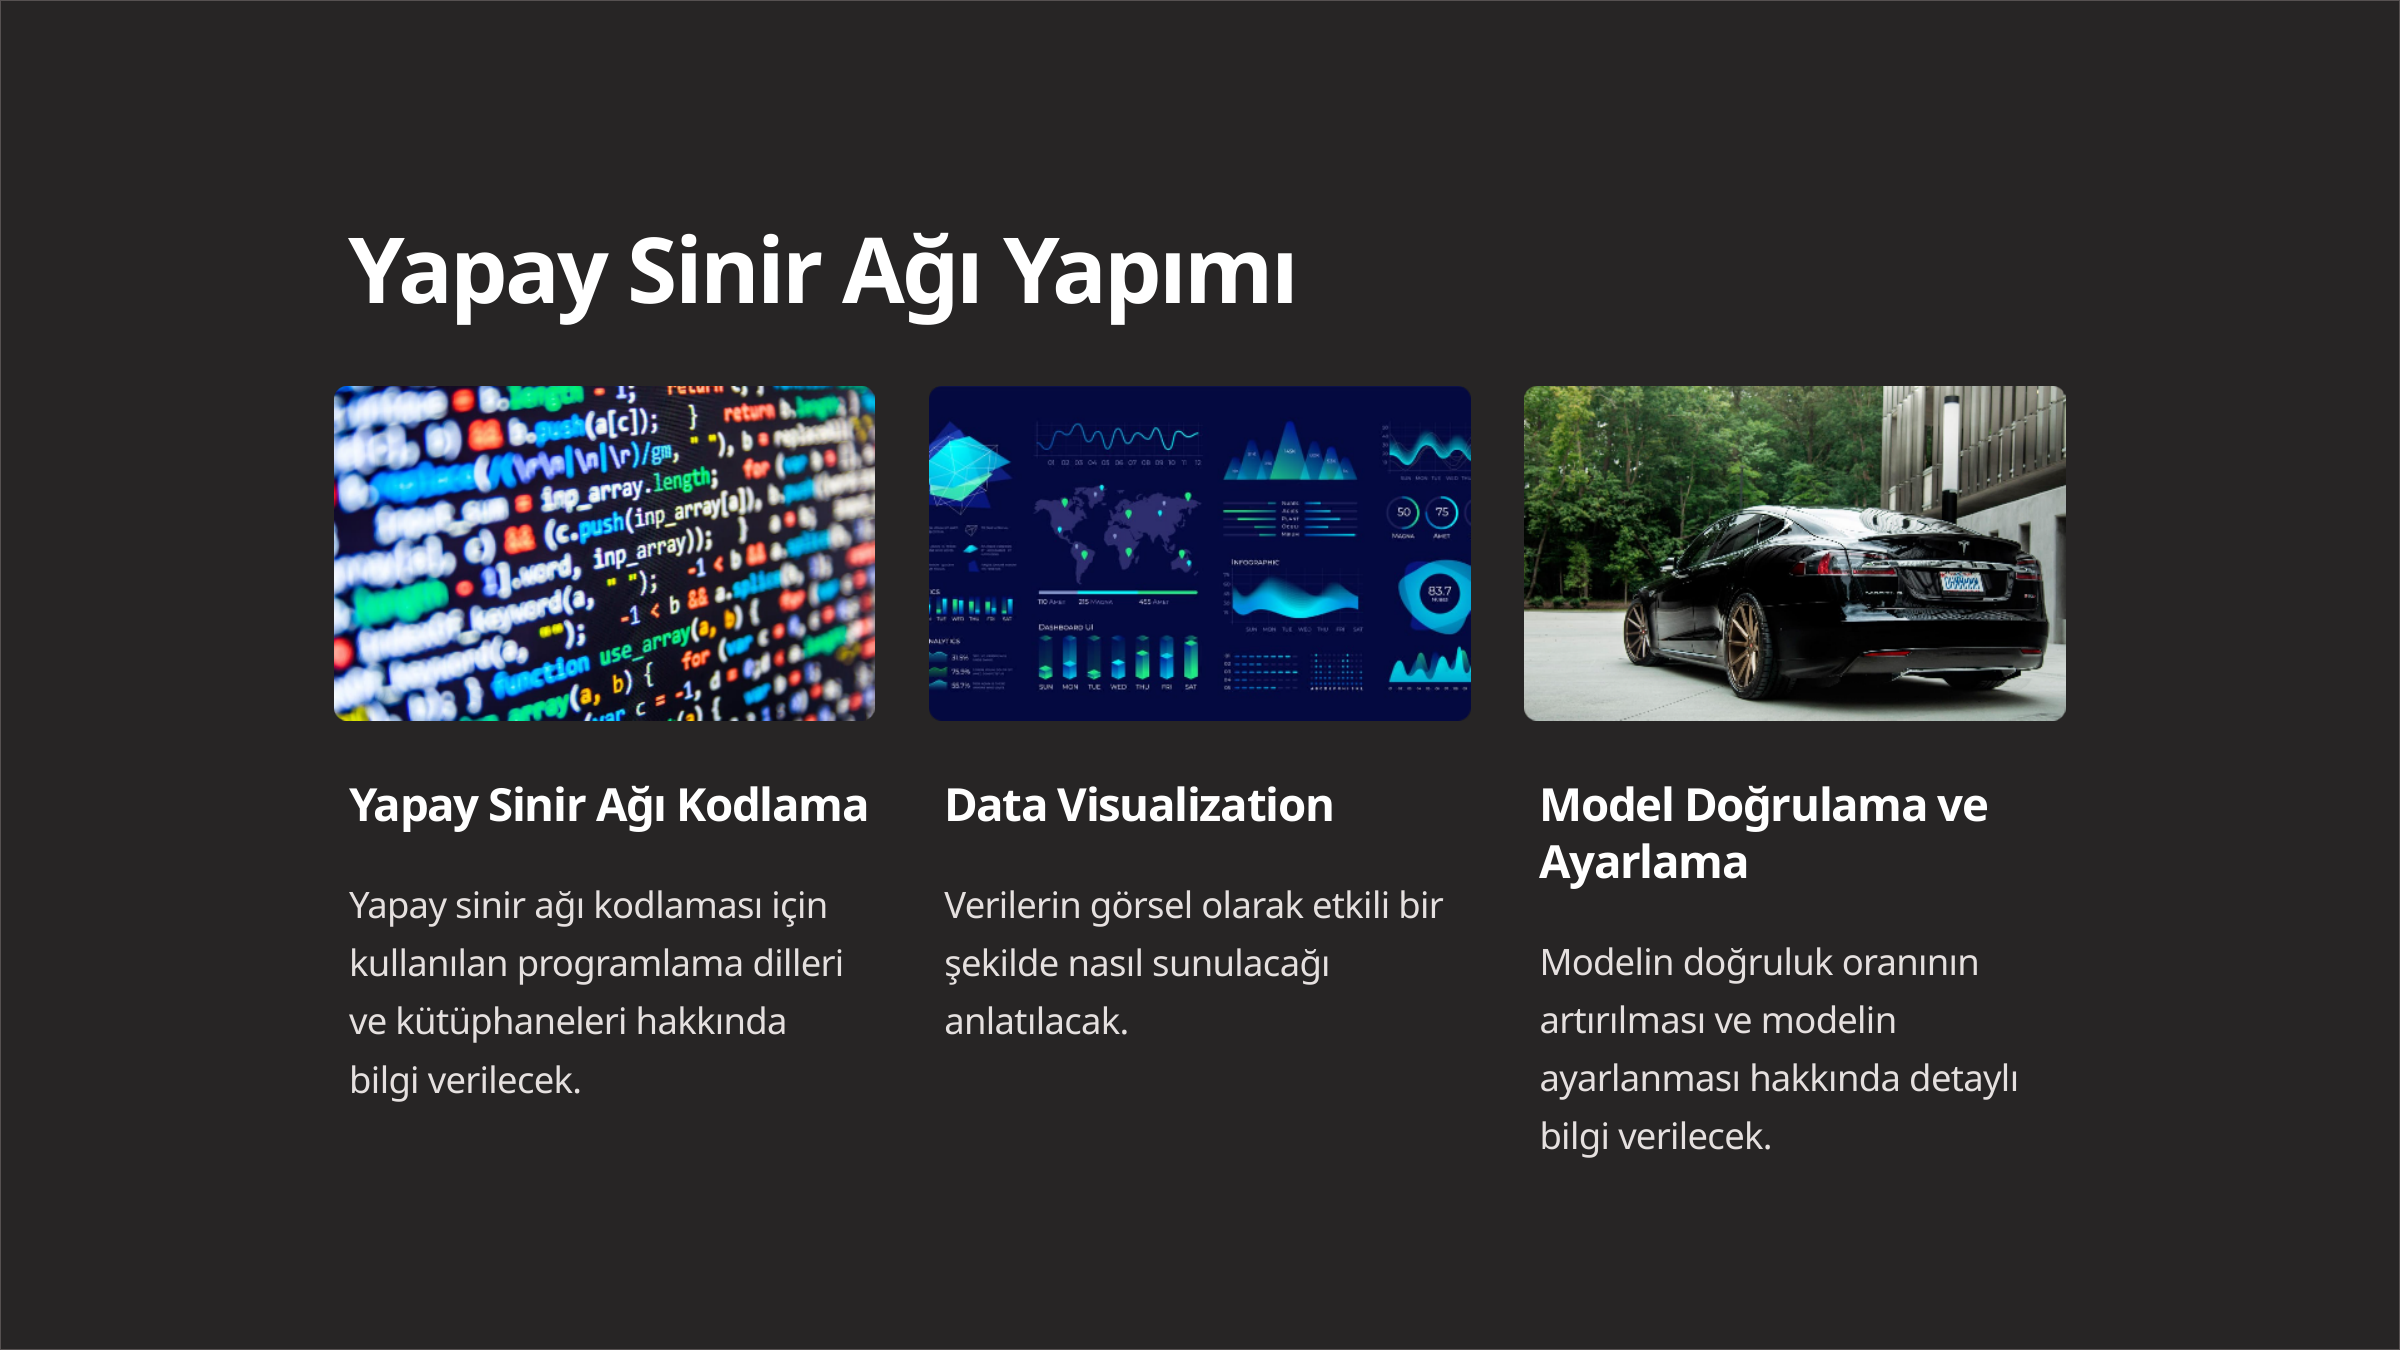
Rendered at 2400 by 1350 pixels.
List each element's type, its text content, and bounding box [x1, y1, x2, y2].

text_box Yapay sinir ağı kodlaması için kullanılan programlama dilleri ve kütüphaneleri hakkında bilgi verilecek. [334, 859, 875, 1093]
text_box Yapay Sinir Ağı Yapımı [334, 199, 1265, 314]
picture [929, 386, 1471, 721]
text_box Verilerin görsel olarak etkili bir şekilde nasıl sunulacağı anlatılacak. [929, 859, 1471, 1035]
picture [461, 717, 471, 721]
text_box Yapay Sinir Ağı Kodlama [334, 766, 836, 824]
picture [334, 386, 875, 721]
text_box Modelin doğruluk oranının artırılması ve modelin ayarlanması hakkında detaylı bilgi verilecek. [1524, 916, 2066, 1150]
picture [1524, 386, 2066, 721]
text_box [0, 0, 2400, 1350]
picture [1421, 575, 1461, 619]
text_box Model Doğrulama ve Ayarlama [1524, 766, 2066, 881]
text_box Data Visualization [929, 766, 1308, 824]
